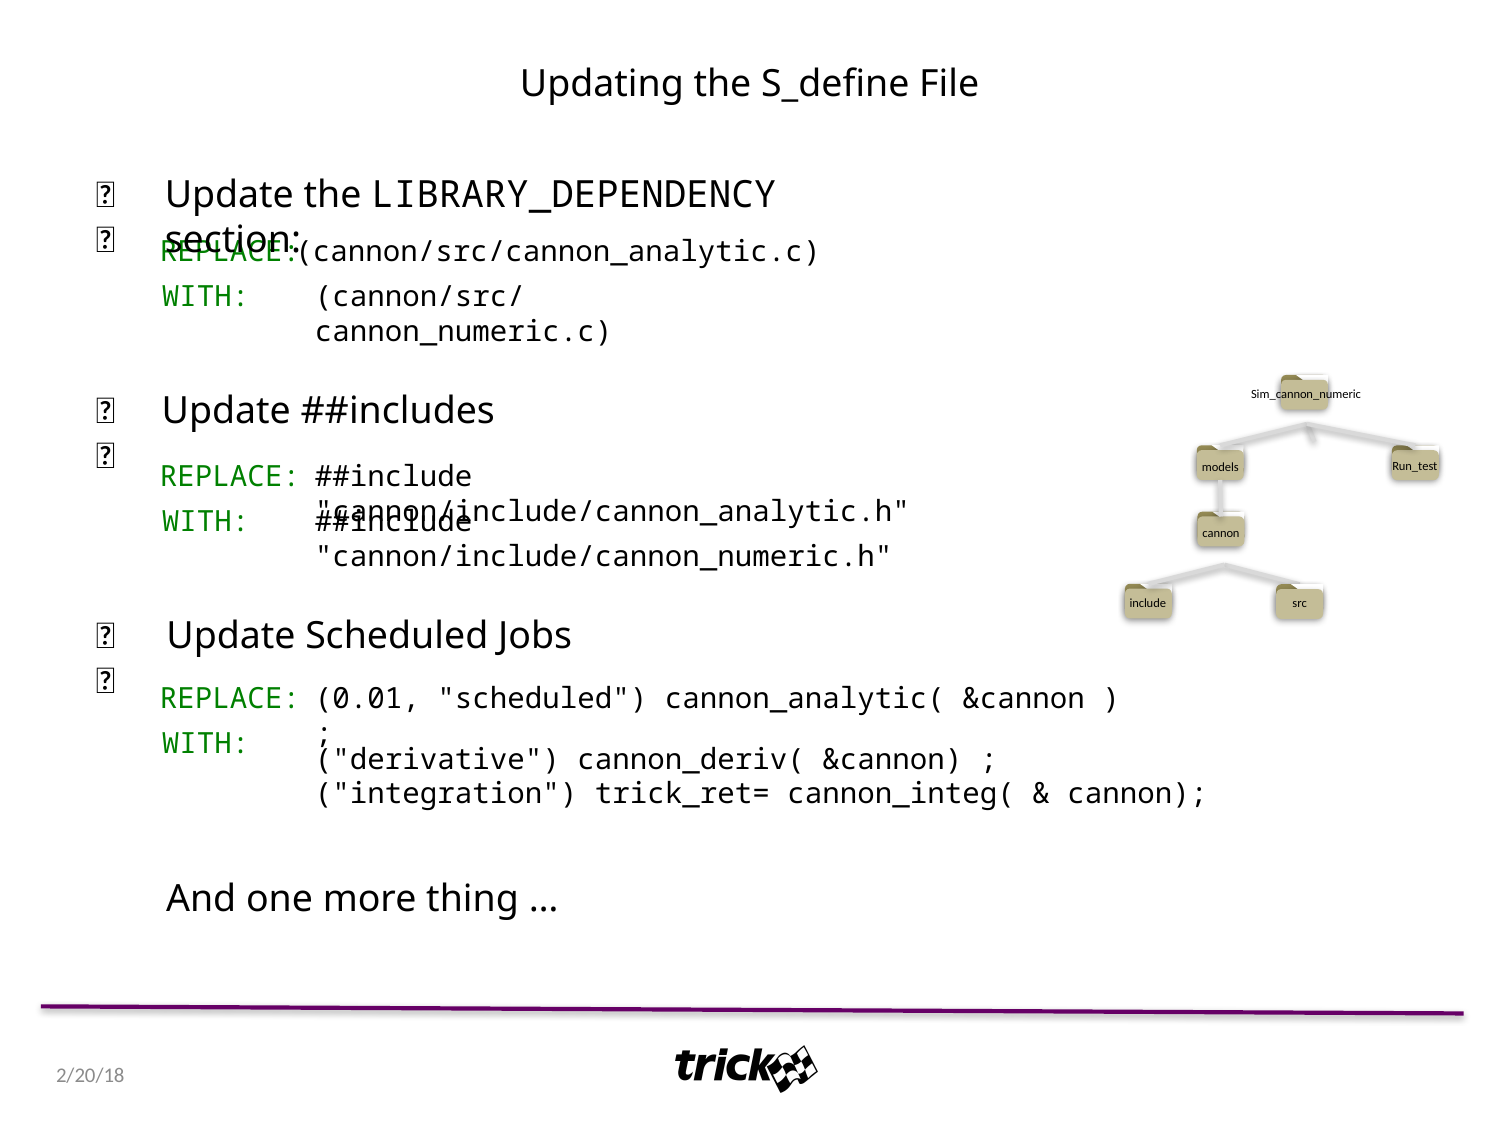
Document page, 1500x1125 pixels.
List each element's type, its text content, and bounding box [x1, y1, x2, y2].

text_box (cannon/src/cannon_analytic.c) [315, 231, 836, 275]
text_box REPLACE: [145, 449, 315, 500]
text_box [80, 378, 508, 440]
text_box REPLACE: [145, 673, 315, 722]
text_box And one more thing … [151, 866, 574, 927]
text_box REPLACE: [145, 231, 315, 275]
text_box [80, 603, 590, 665]
text_box Updating the S_define File [0, 51, 1500, 112]
text_box (0.01, "scheduled") cannon_analytic( &cannon ) ; [299, 671, 1139, 757]
text_box ##include "cannon/include/cannon_analytic.h" [315, 449, 1041, 535]
text_box ("derivative") cannon_deriv( &cannon) ; ("integration") trick_ret= cannon_integ( & cannon); [300, 732, 1296, 818]
text_box WITH: [147, 494, 265, 545]
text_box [1124, 374, 1439, 620]
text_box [80, 161, 909, 224]
picture [675, 1045, 818, 1093]
text_box (cannon/src/cannon_numeric.c) [300, 275, 823, 355]
text_box ##include "cannon/include/cannon_numeric.h" [300, 494, 1030, 580]
text_box WITH: [147, 269, 265, 320]
text_box WITH: [147, 717, 265, 767]
